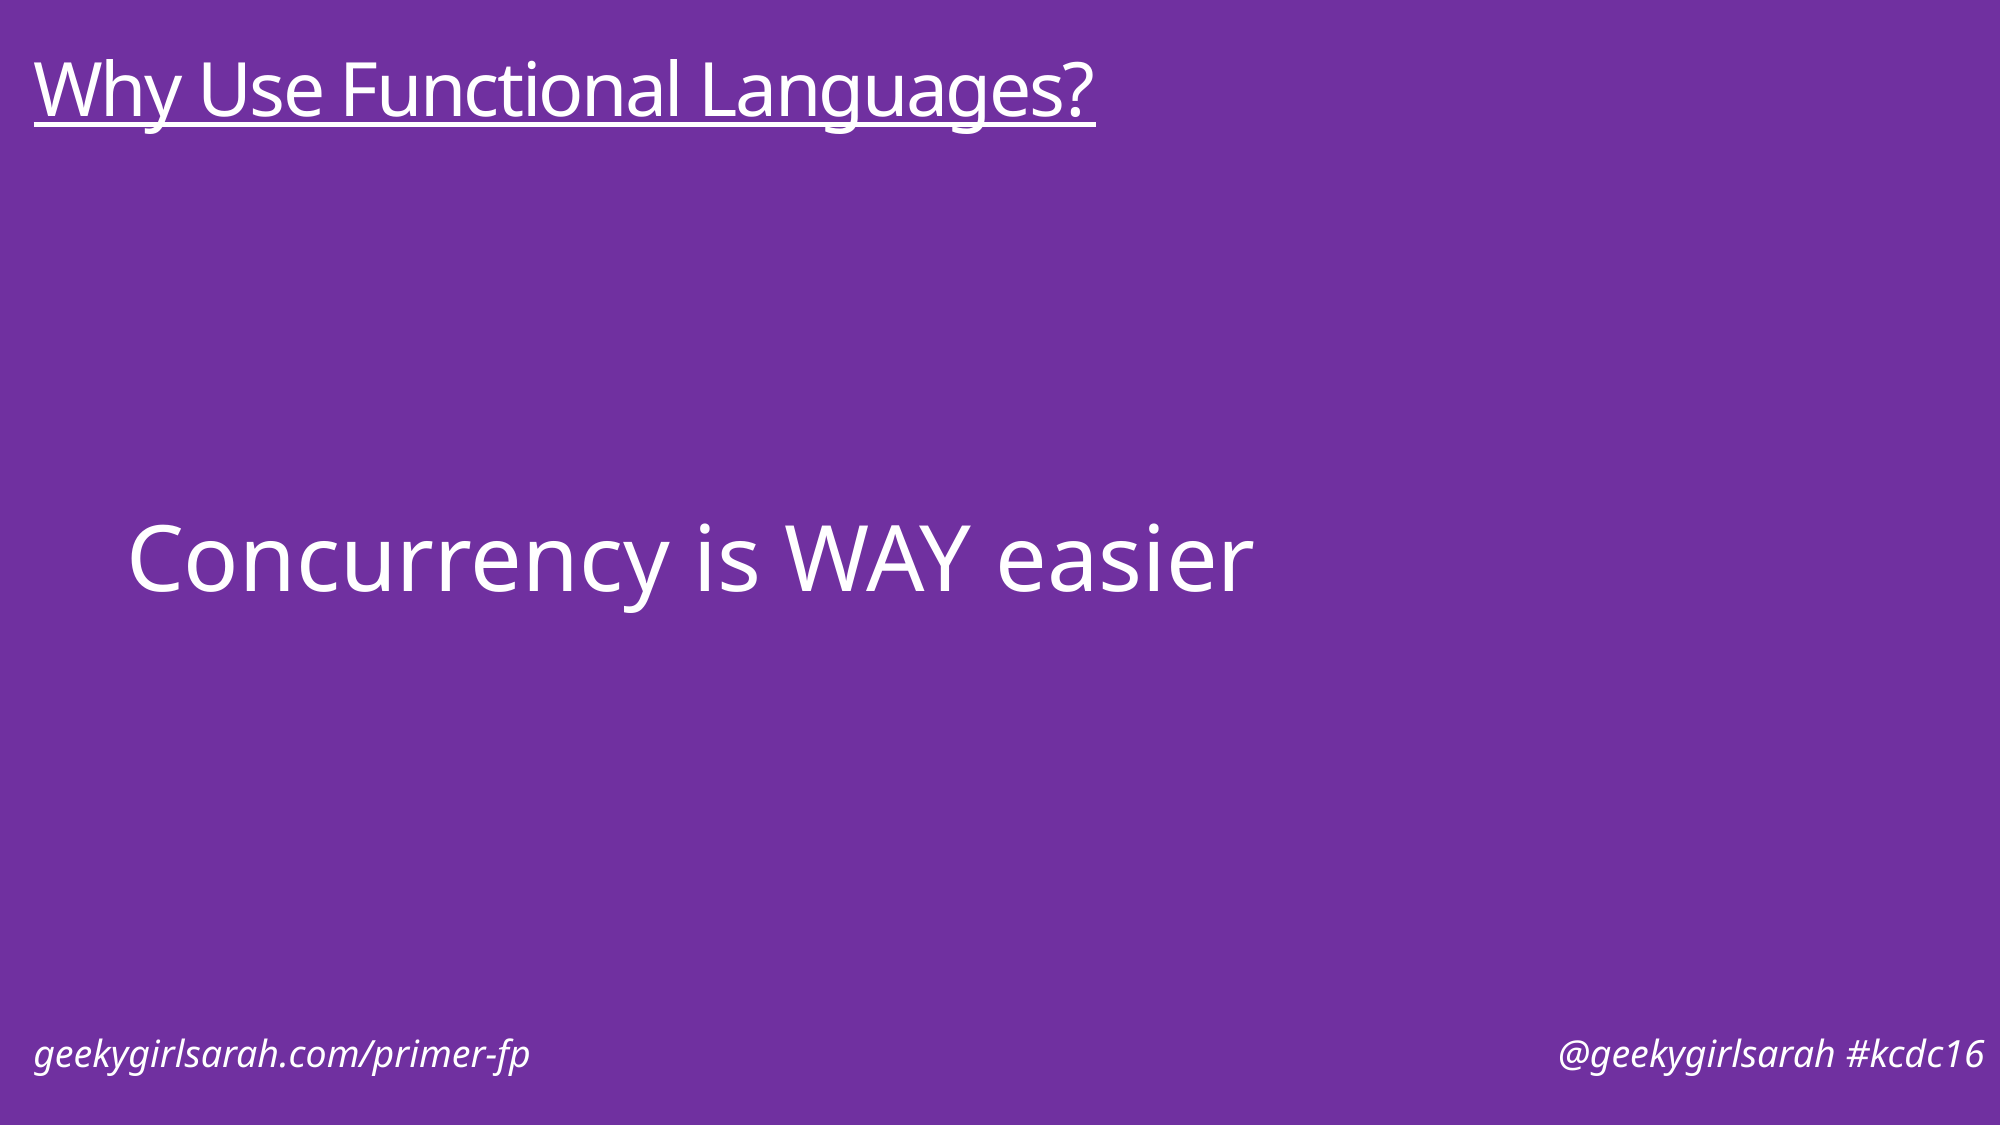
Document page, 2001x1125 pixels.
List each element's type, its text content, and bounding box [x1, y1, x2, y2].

title Why Use Functional Languages? [18, 6, 1875, 180]
list Concurrency is WAY easier [111, 179, 1876, 948]
